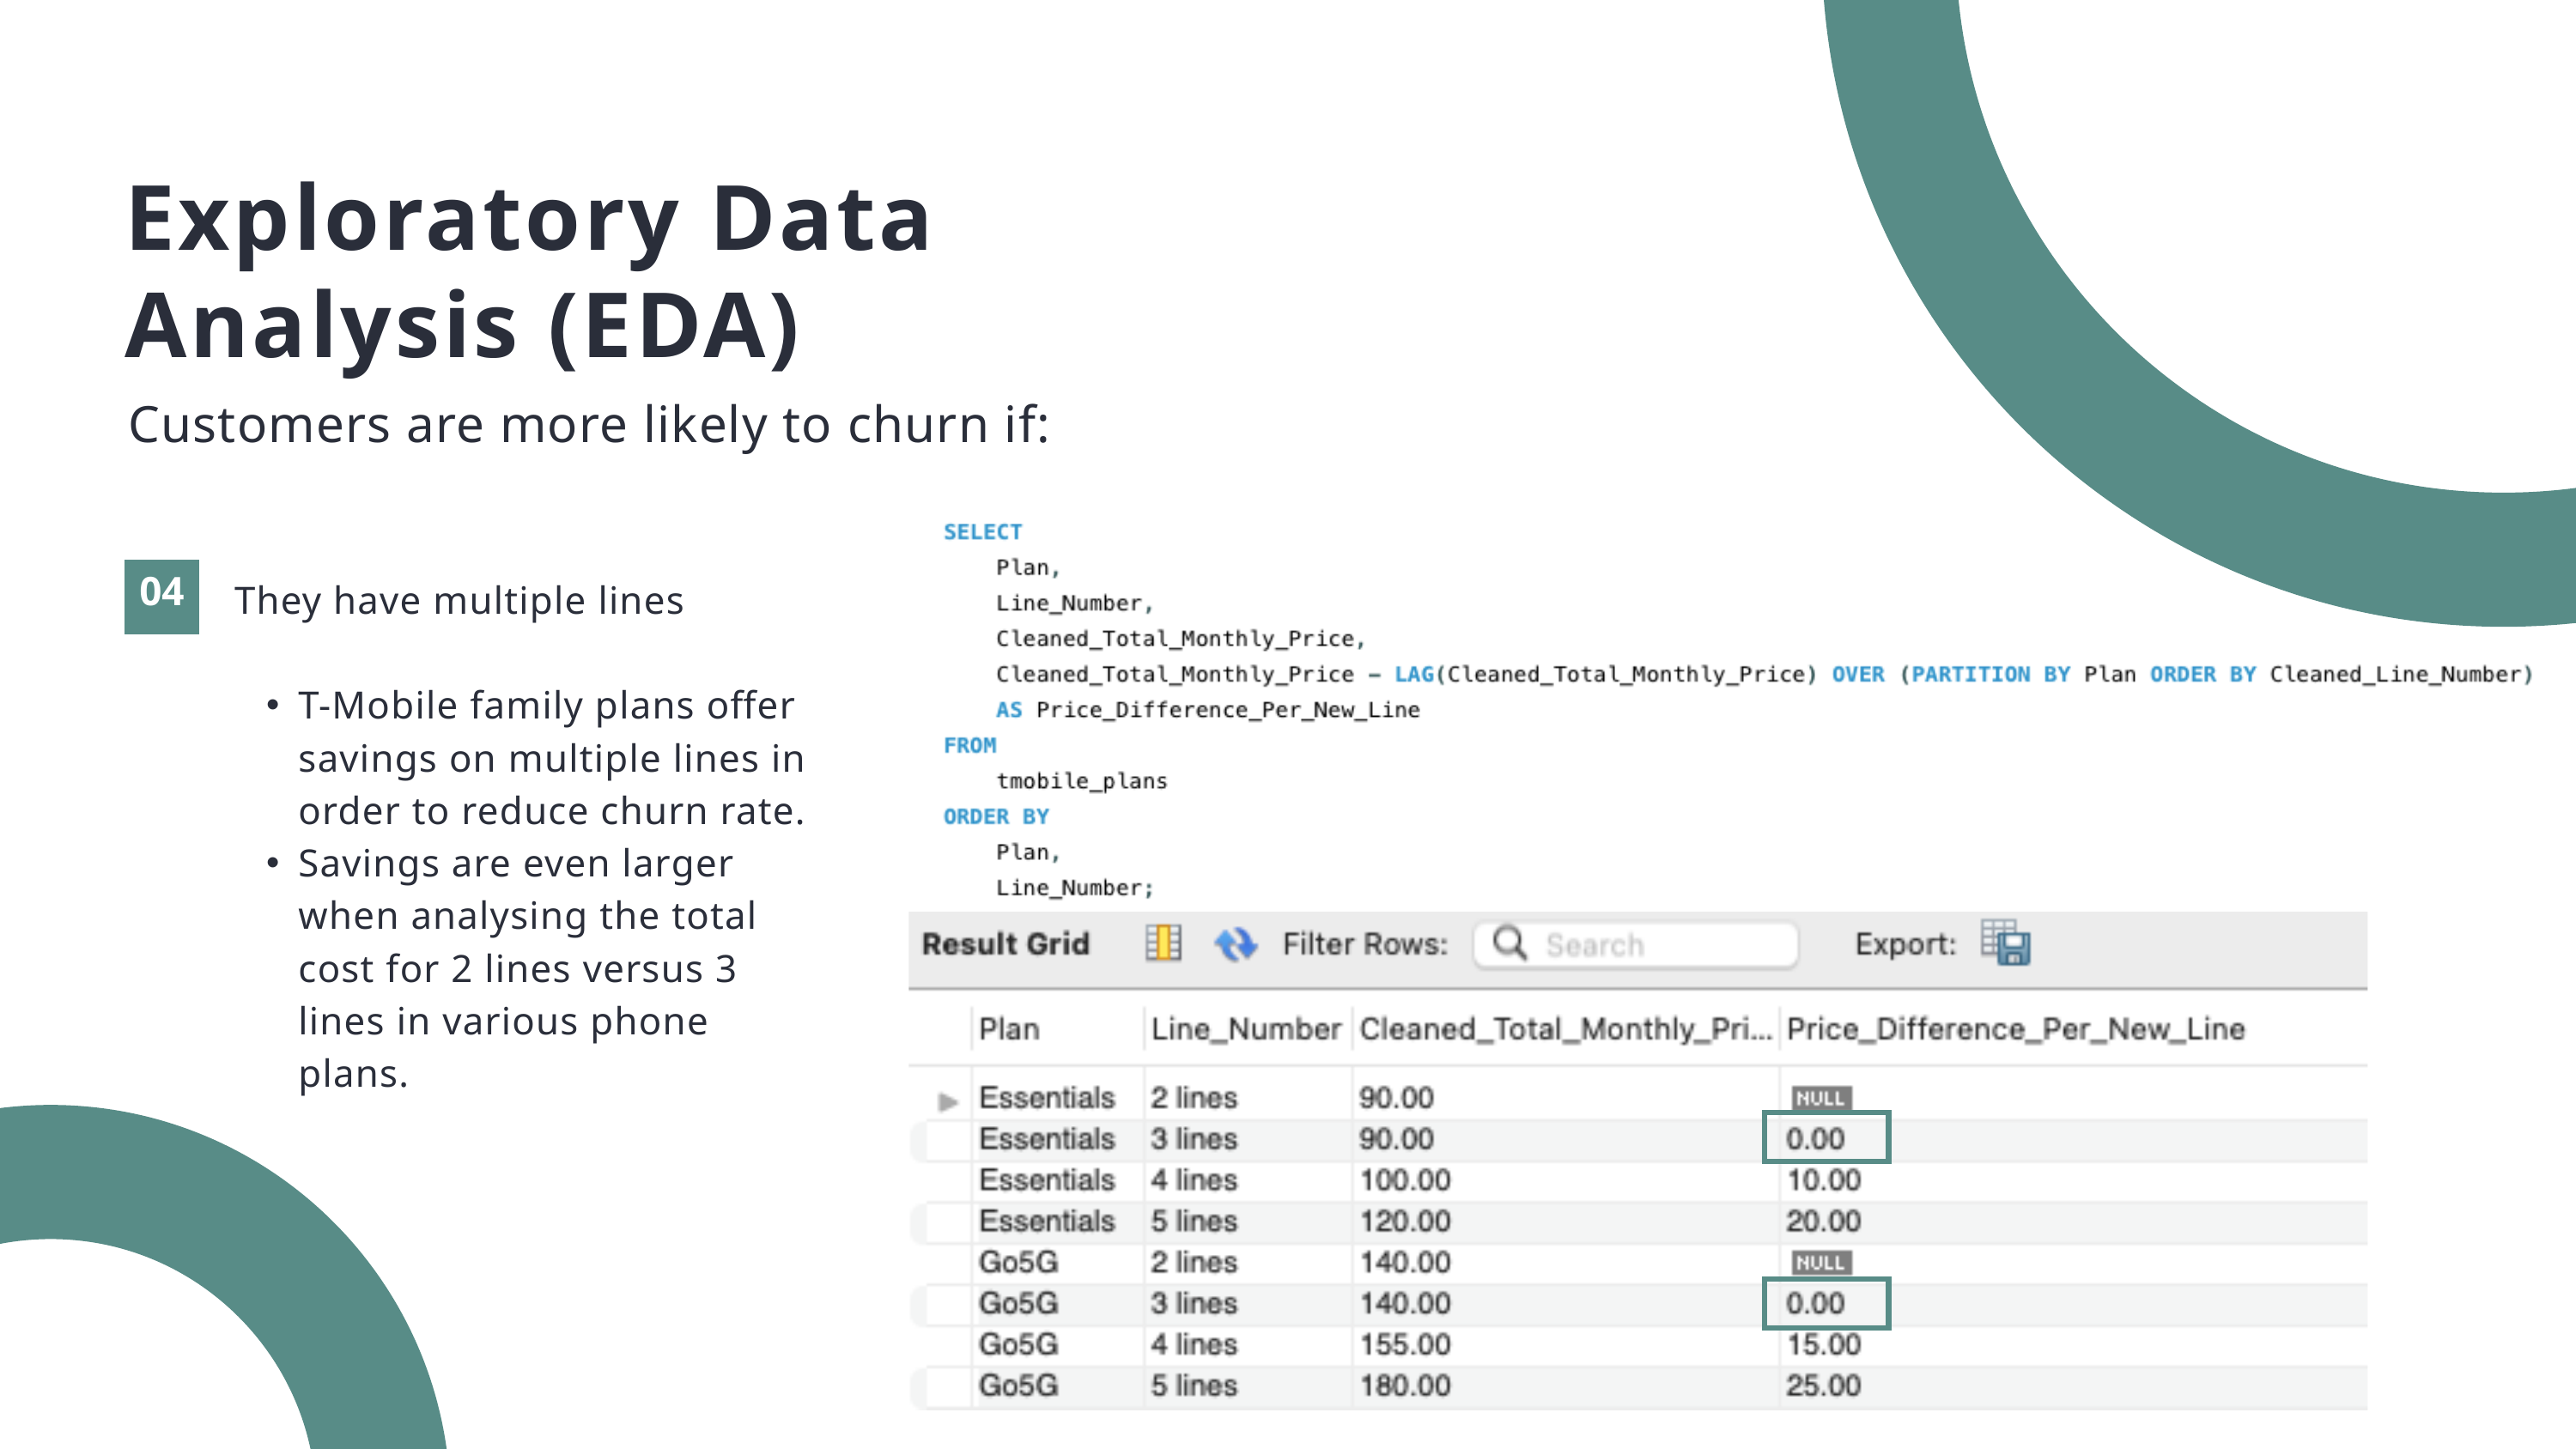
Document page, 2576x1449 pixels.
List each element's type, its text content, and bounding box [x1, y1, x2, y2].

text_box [125, 559, 199, 635]
text_box They have multiple lines T-Mobile family plans offer savings on multiple lines in order to reduce churn rate. Savings are even larger when analysing the total cost for 2 lines versus 3 lines in various phone plans. [234, 568, 818, 1095]
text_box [1764, 1278, 1889, 1329]
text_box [1888, 0, 2576, 561]
text_box Exploratory Data Analysis (EDA) [125, 160, 1016, 376]
text_box Customers are more likely to churn if: [128, 382, 1235, 453]
text_box [908, 519, 2576, 912]
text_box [0, 1172, 384, 1449]
text_box [908, 912, 2368, 1410]
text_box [1764, 1112, 1889, 1162]
